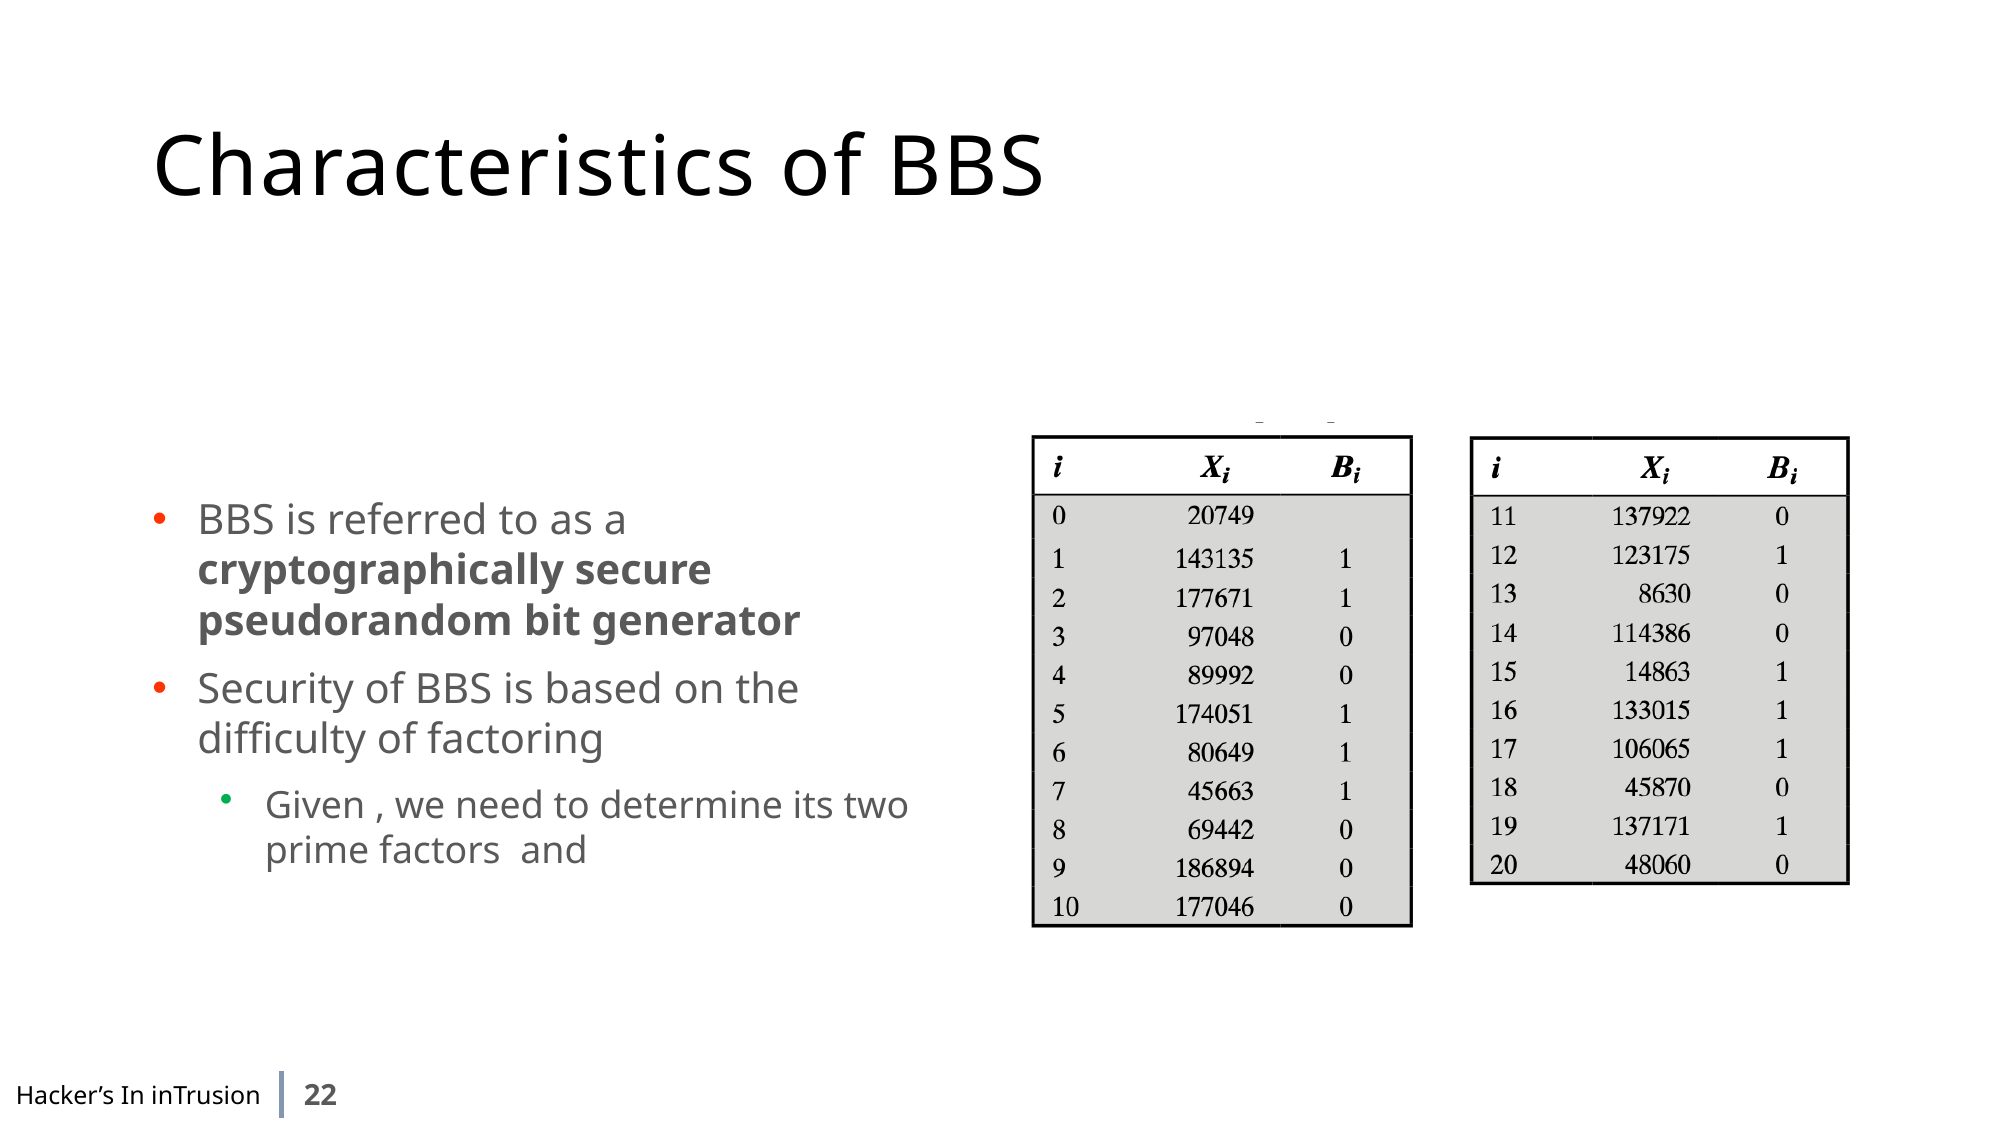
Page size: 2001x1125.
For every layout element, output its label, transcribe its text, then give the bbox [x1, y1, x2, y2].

title Characteristics of BBS [137, 59, 1863, 278]
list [1012, 422, 1863, 942]
